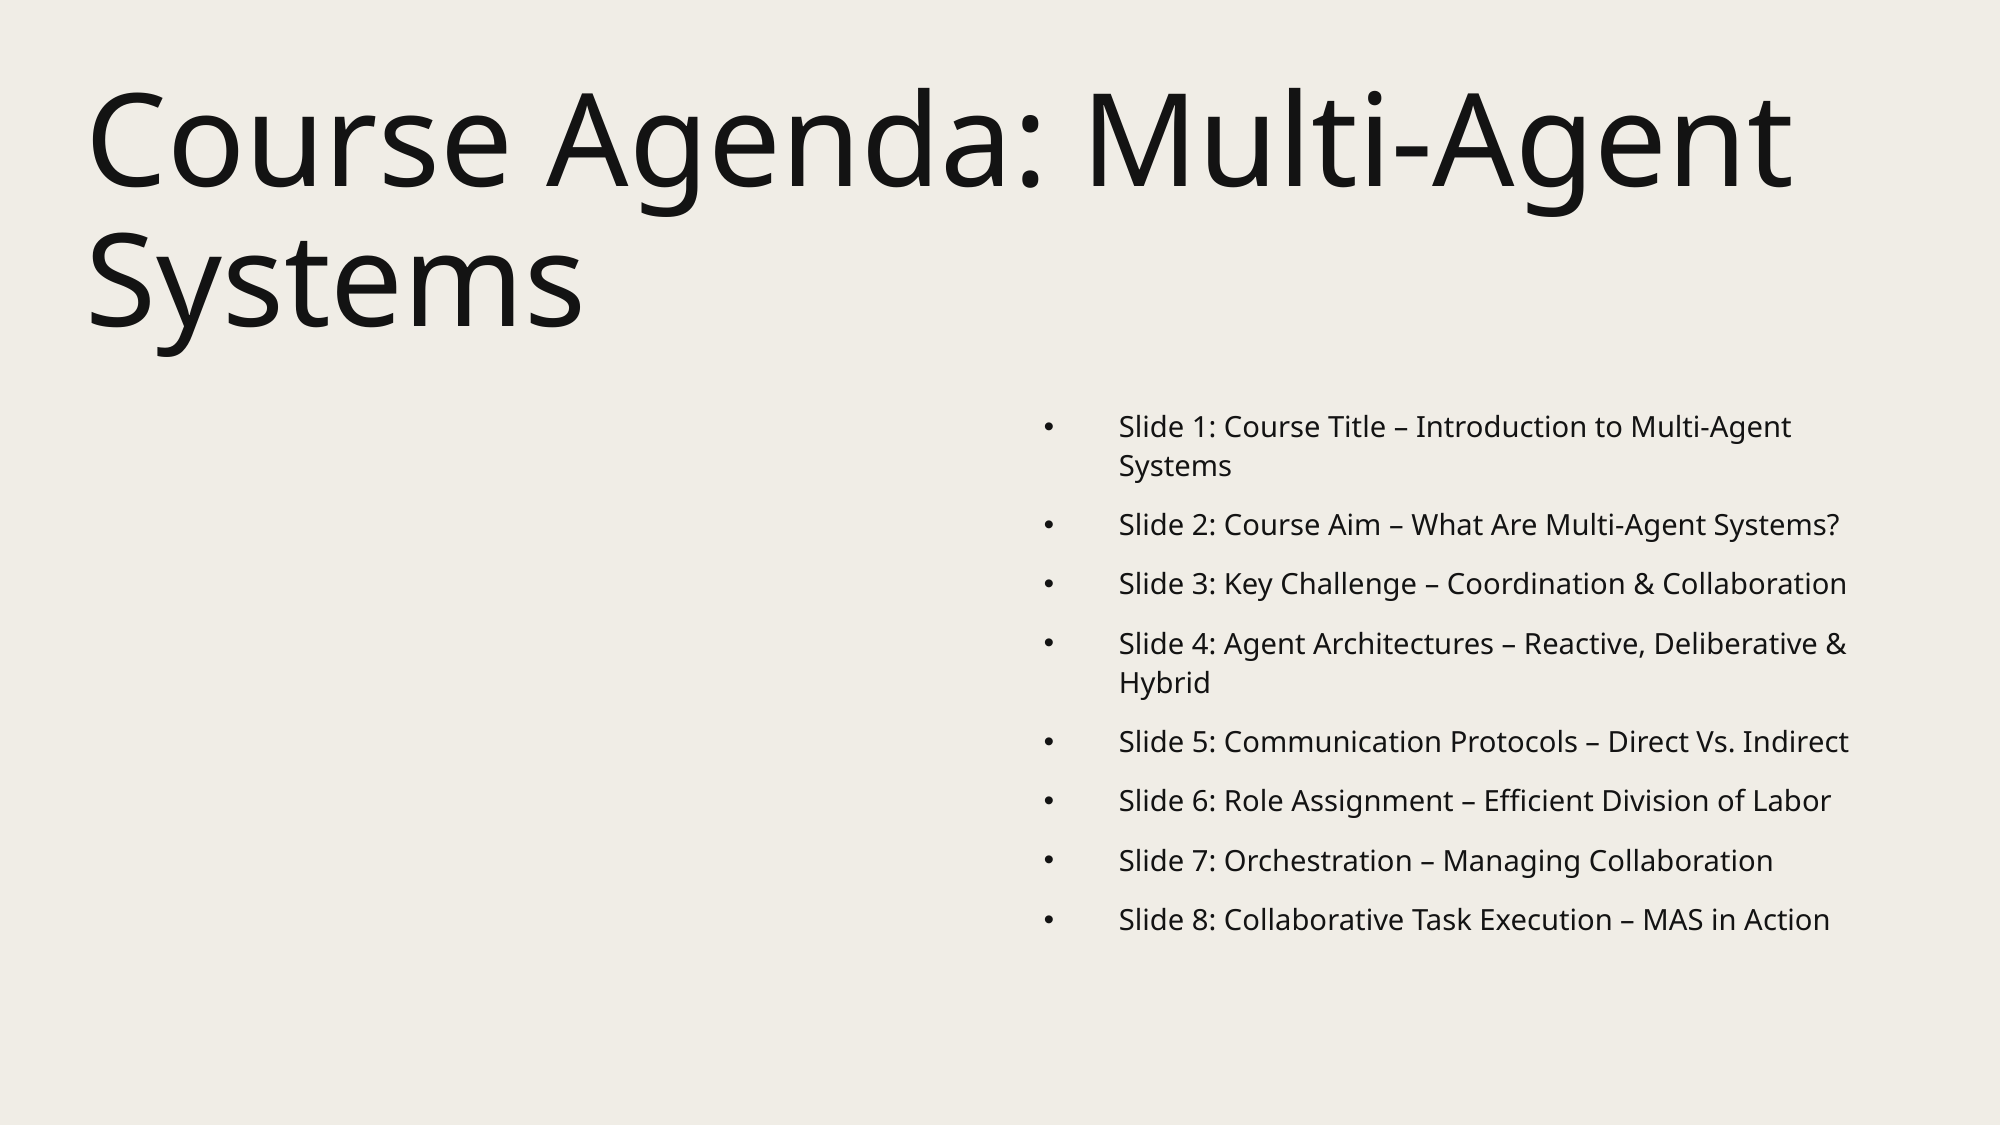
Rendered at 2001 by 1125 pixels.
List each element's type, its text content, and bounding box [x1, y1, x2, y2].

list Slide 1: Course Title – Introduction to Multi-Agent Systems Slide 2: Course Aim – What Are Multi-Agent Systems? Slide 3: Key Challenge – Coordination & Collaboration Slide 4: Agent Architectures – Reactive, Deliberative & Hybrid Slide 5: Communication Protocols – Direct Vs. Indirect Slide 6: Role Assignment – Efficient Division of Labor Slide 7: Orchestration – Managing Collaboration Slide 8: Collaborative Task Execution – MAS in Action [1028, 397, 1883, 1031]
title Course Agenda: Multi-Agent Systems [70, 67, 1883, 368]
